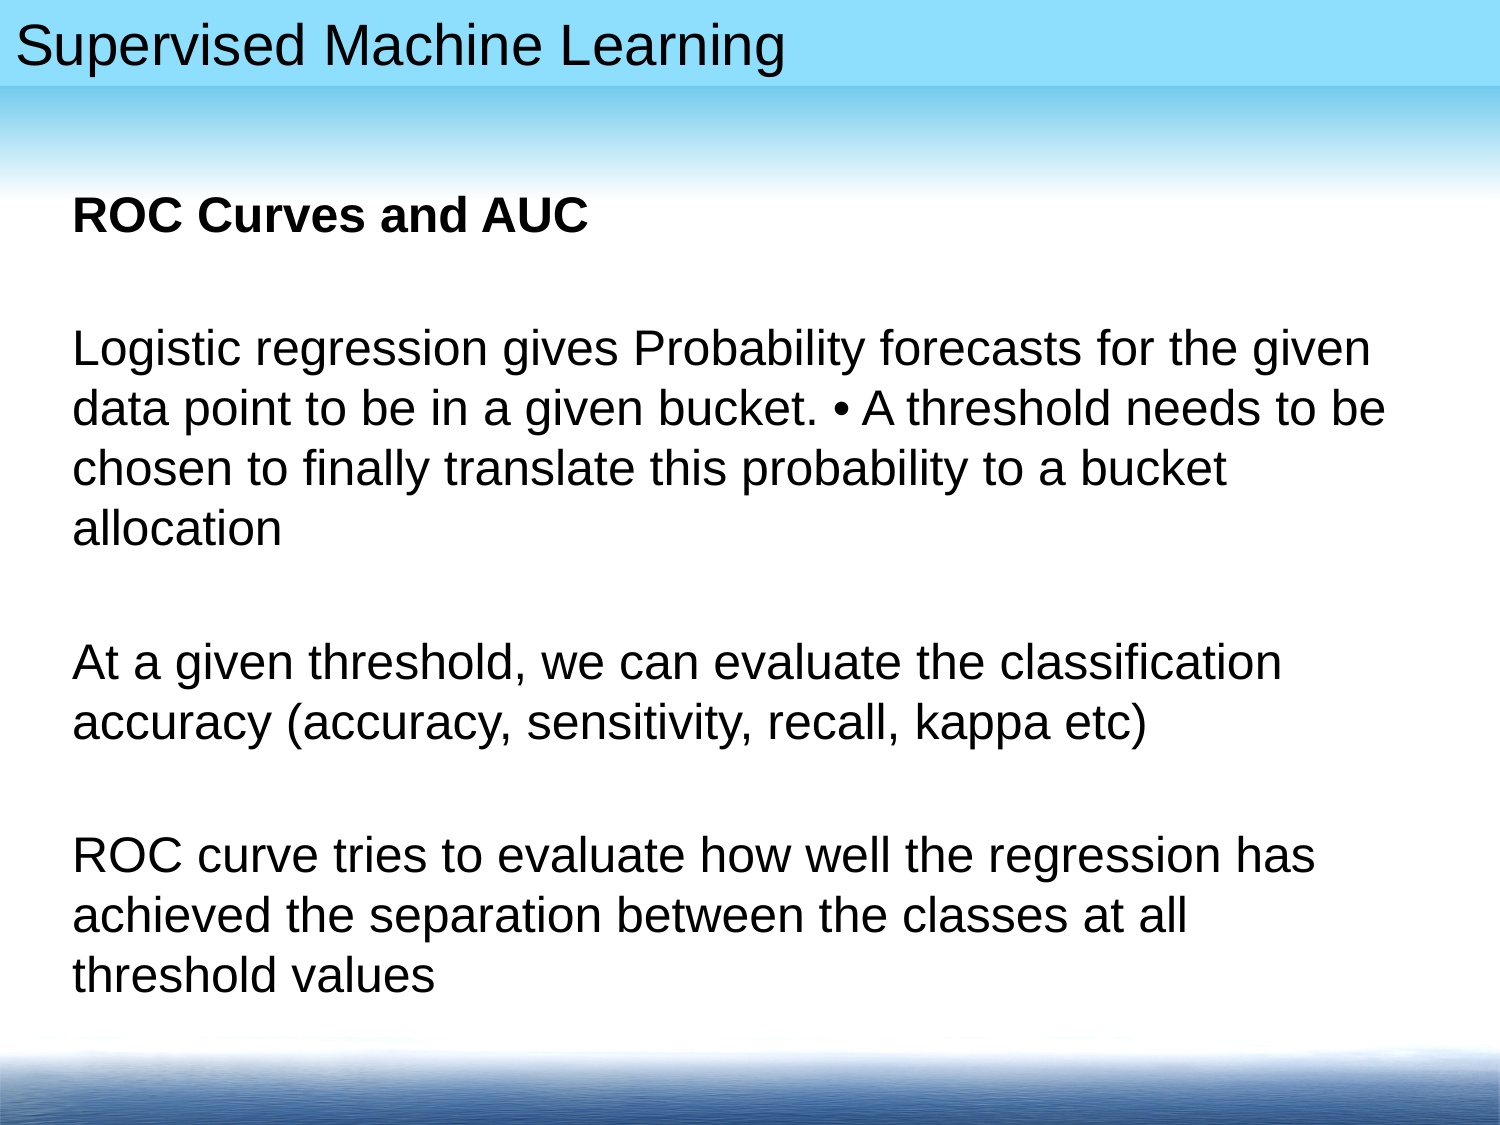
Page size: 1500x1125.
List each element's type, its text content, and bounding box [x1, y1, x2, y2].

list ROC Curves and AUC Logistic regression gives Probability forecasts for the given data point to be in a given bucket. • A threshold needs to be chosen to finally translate this probability to a bucket allocation At a given threshold, we can evaluate the classification accuracy (accuracy, sensitivity, recall, kappa etc) ROC curve tries to evaluate how well the regression has achieved the separation between the classes at all threshold values [57, 174, 1408, 672]
picture [0, 1037, 1500, 1125]
